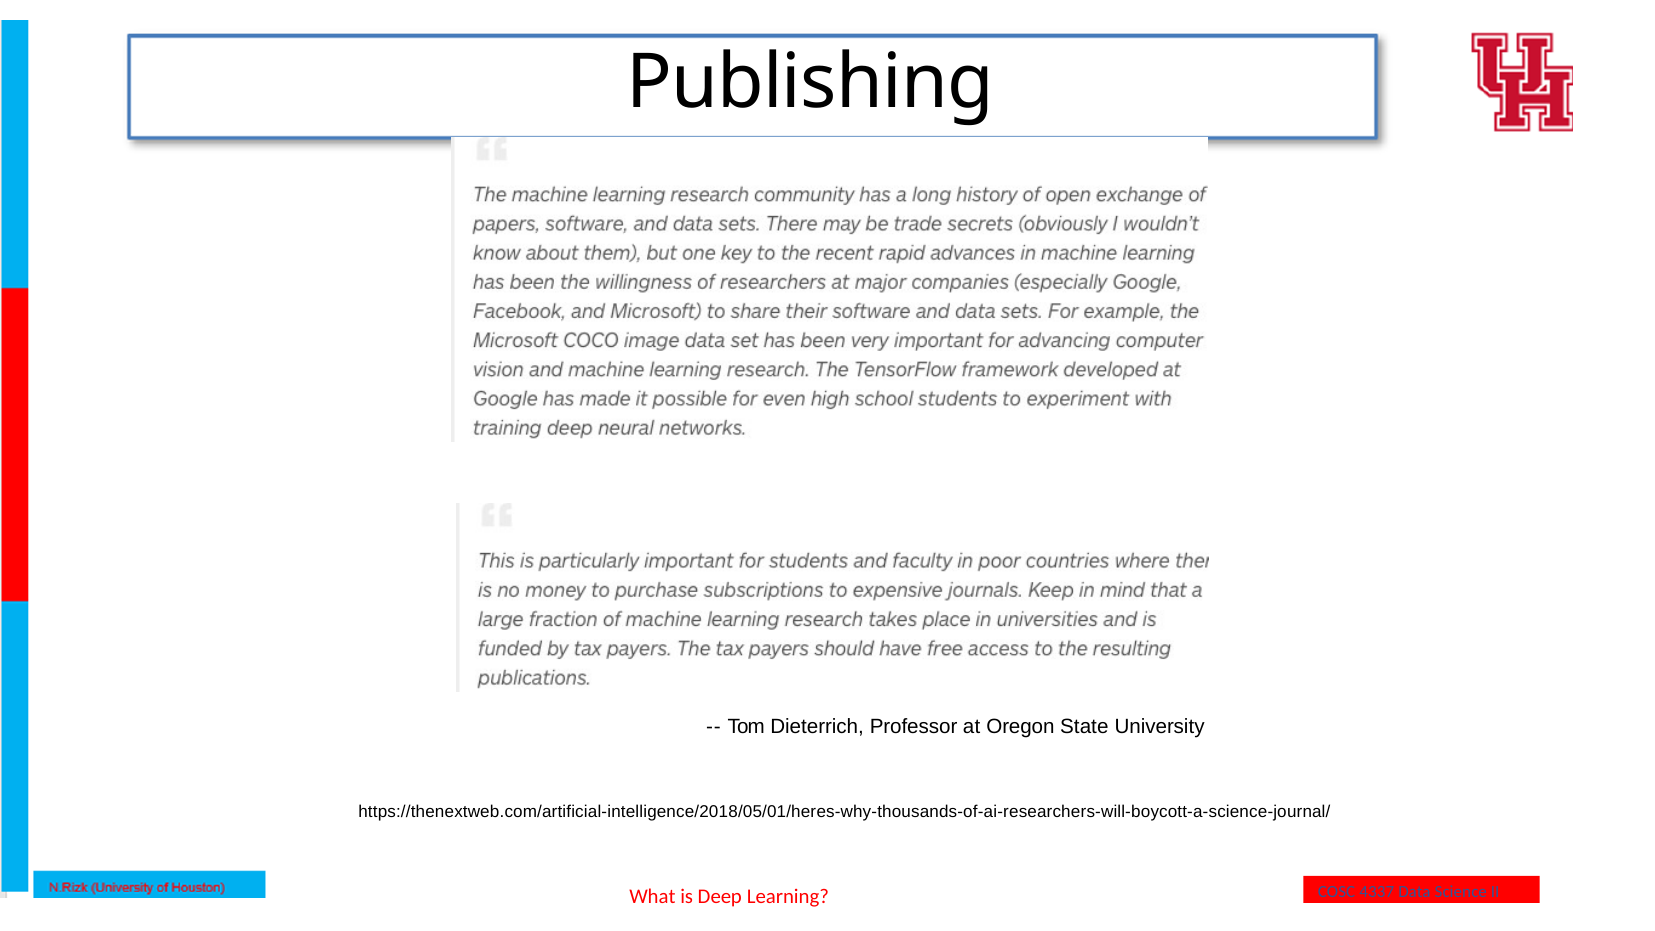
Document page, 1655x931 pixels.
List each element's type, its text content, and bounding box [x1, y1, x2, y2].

picture [102, 883, 152, 894]
title Publishing Culture [624, 30, 1030, 137]
picture [63, 883, 87, 891]
picture [172, 883, 183, 891]
picture [700, 891, 707, 898]
picture [159, 883, 168, 891]
picture [0, 20, 1573, 898]
picture [50, 883, 58, 891]
text_box https://thenextweb.com/artificial-intelligence/2018/05/01/heres-why-thousands-of-ai-researchers-will-boycott-a-science-journal/ [357, 799, 1335, 821]
picture [208, 885, 218, 891]
text_box -- Tom Dieterrich, Professor at Oregon State University [704, 712, 1210, 739]
picture [193, 884, 207, 891]
picture [92, 883, 98, 894]
